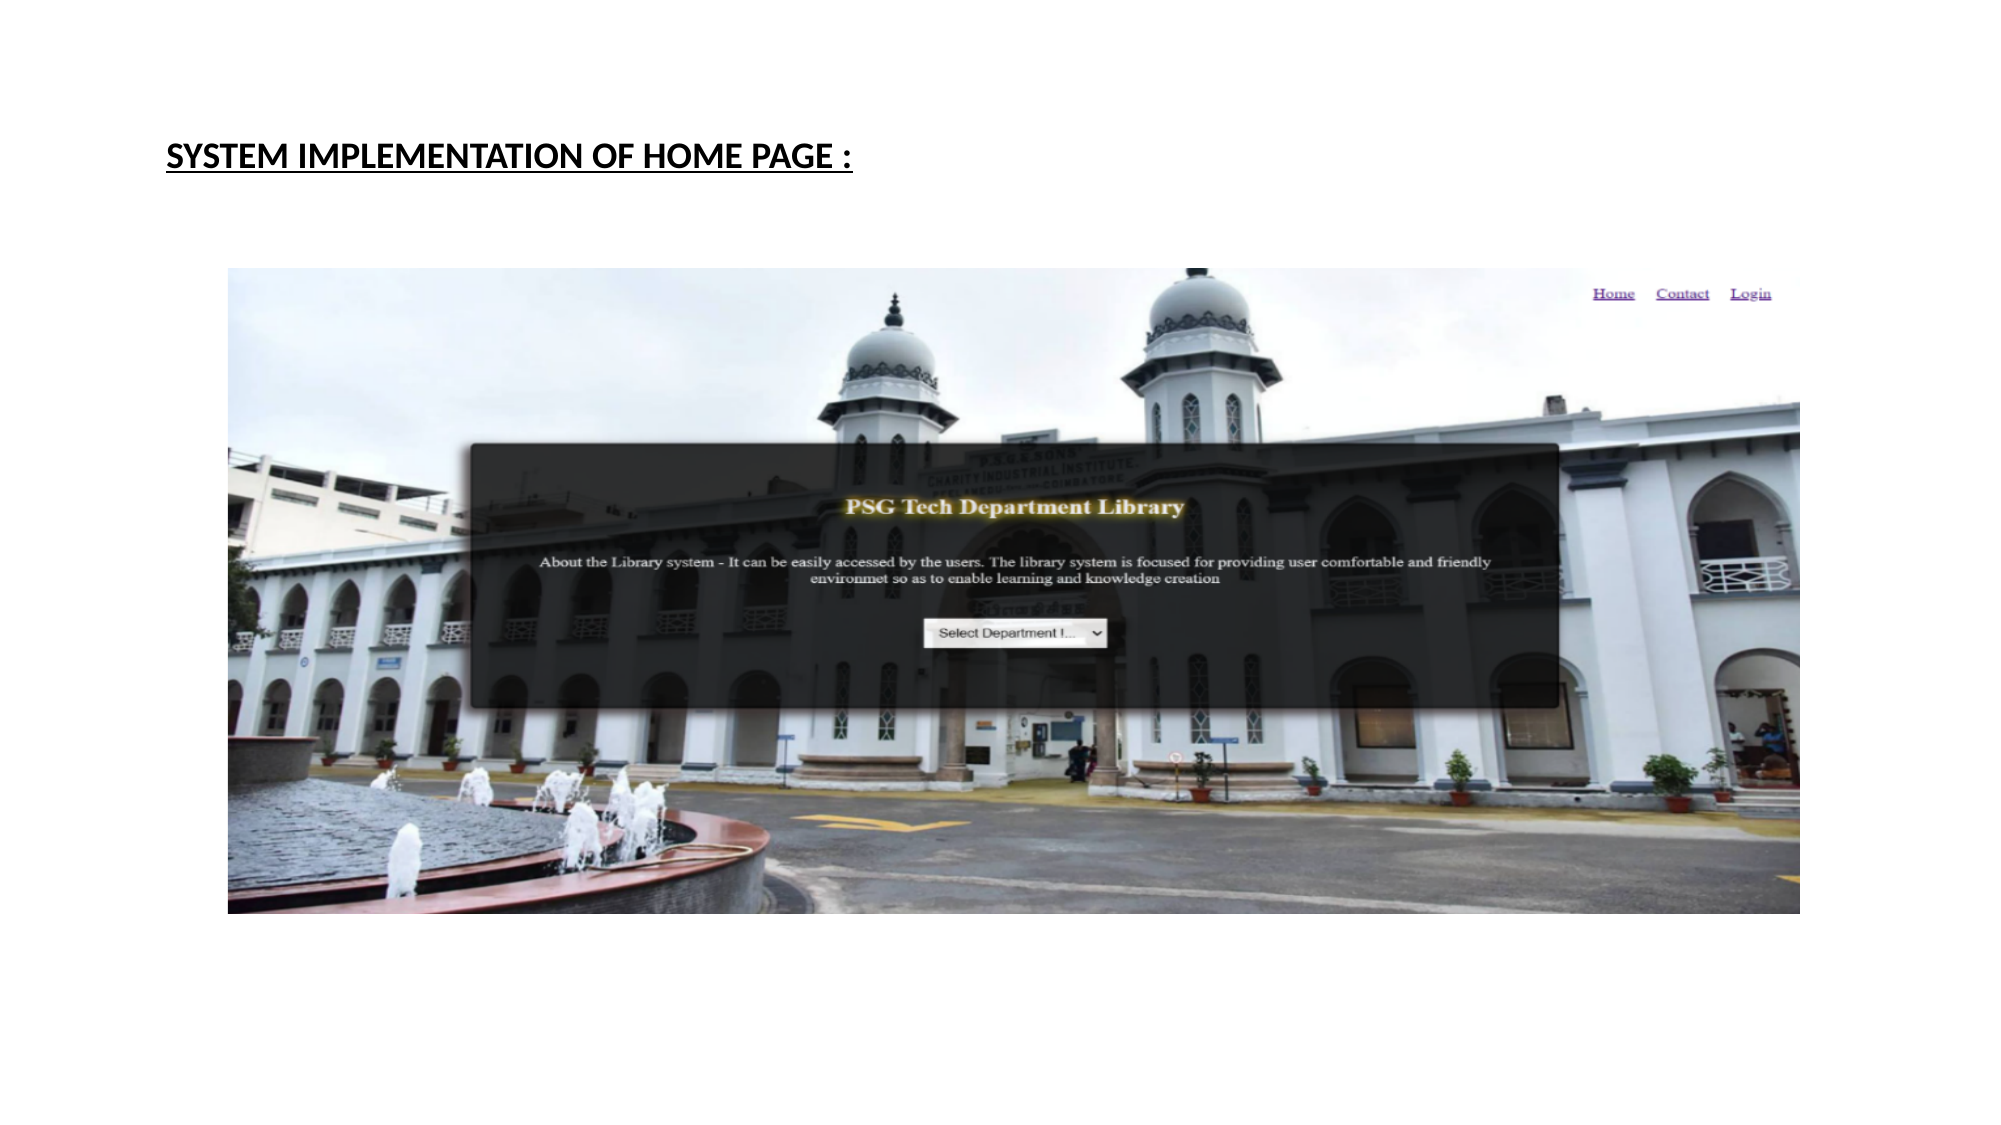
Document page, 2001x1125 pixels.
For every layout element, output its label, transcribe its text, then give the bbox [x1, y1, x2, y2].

text_box SYSTEM IMPLEMENTATION OF HOME PAGE : [151, 118, 1877, 185]
picture [227, 268, 1800, 914]
